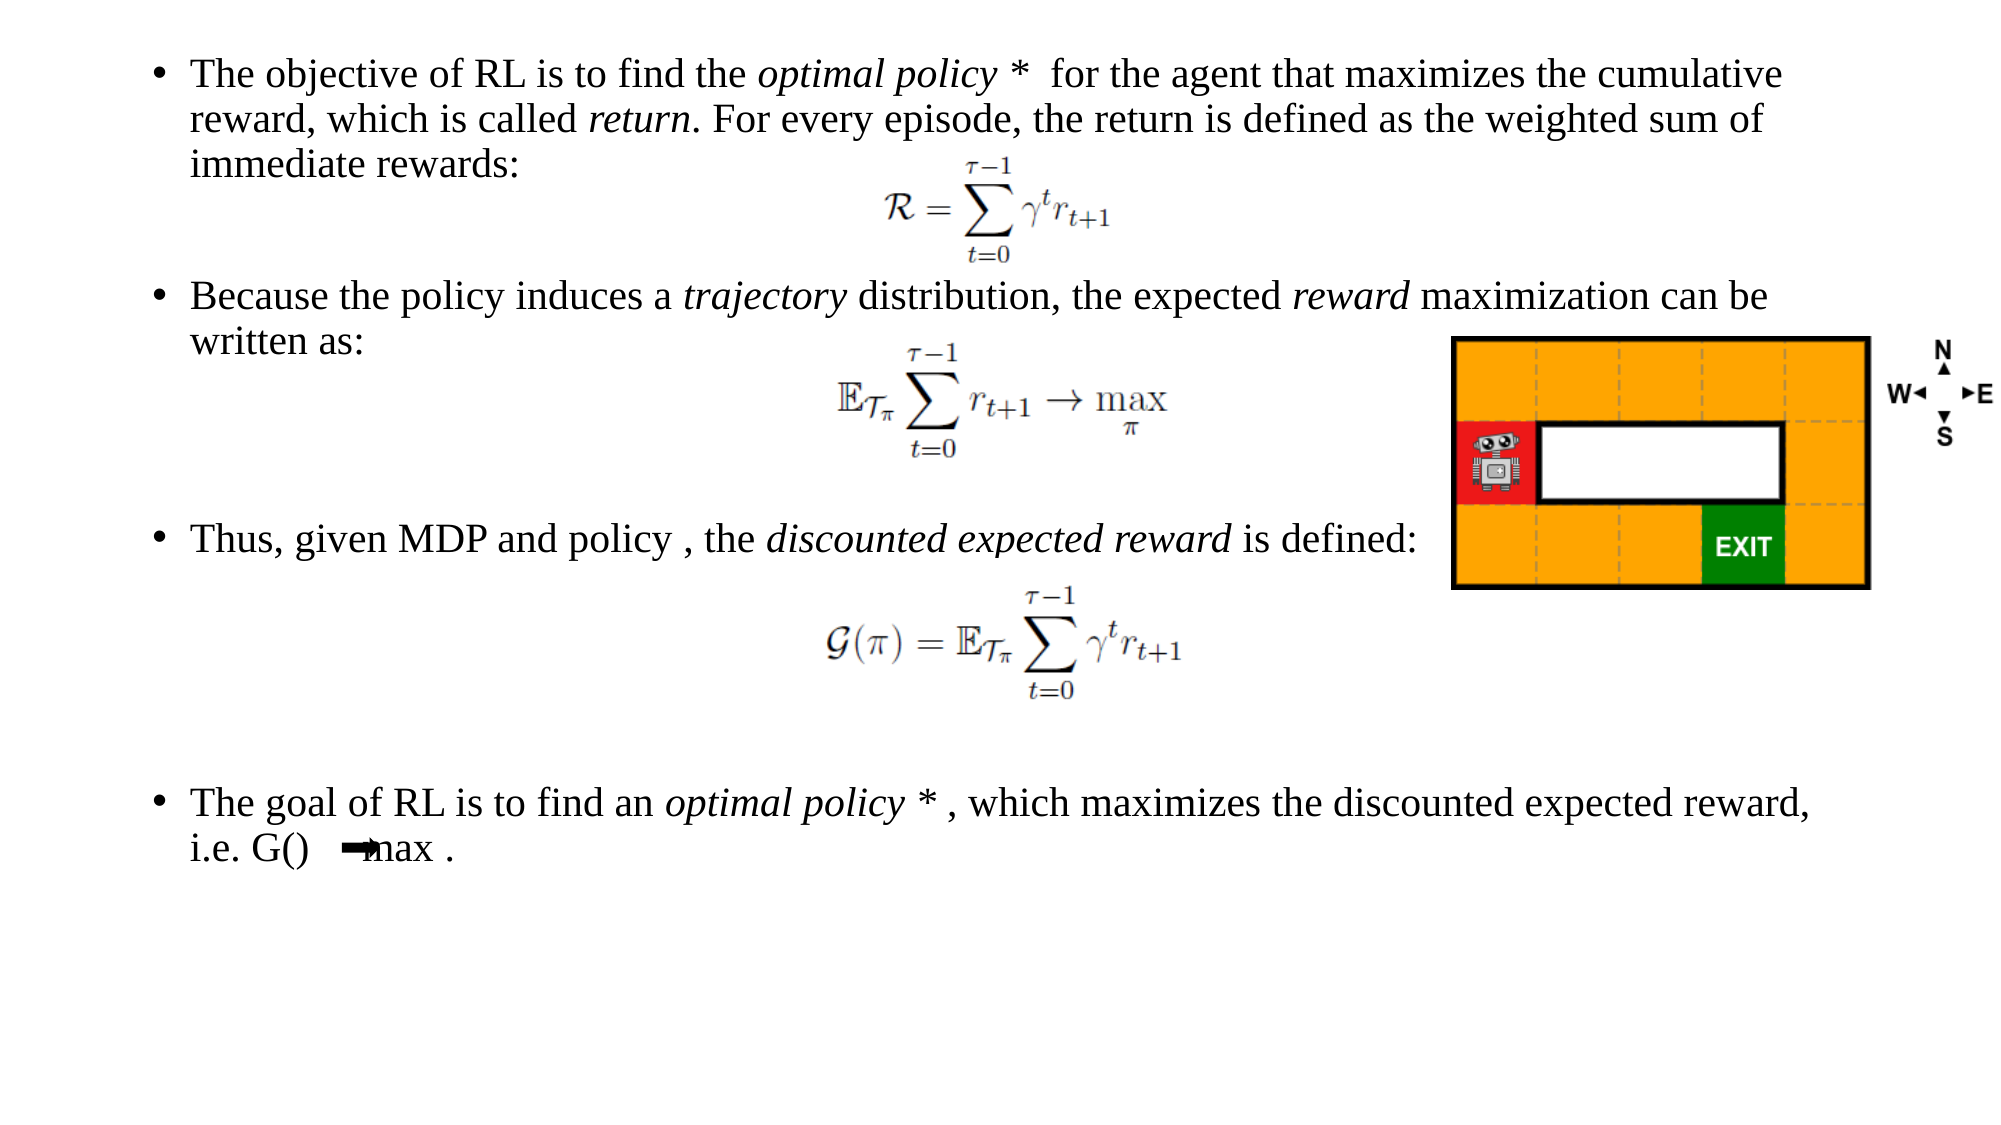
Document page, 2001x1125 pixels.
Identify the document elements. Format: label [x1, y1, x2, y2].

text_box [341, 837, 381, 859]
picture [862, 149, 1137, 266]
picture [1451, 336, 2000, 590]
picture [768, 558, 1230, 722]
picture [815, 336, 1186, 468]
